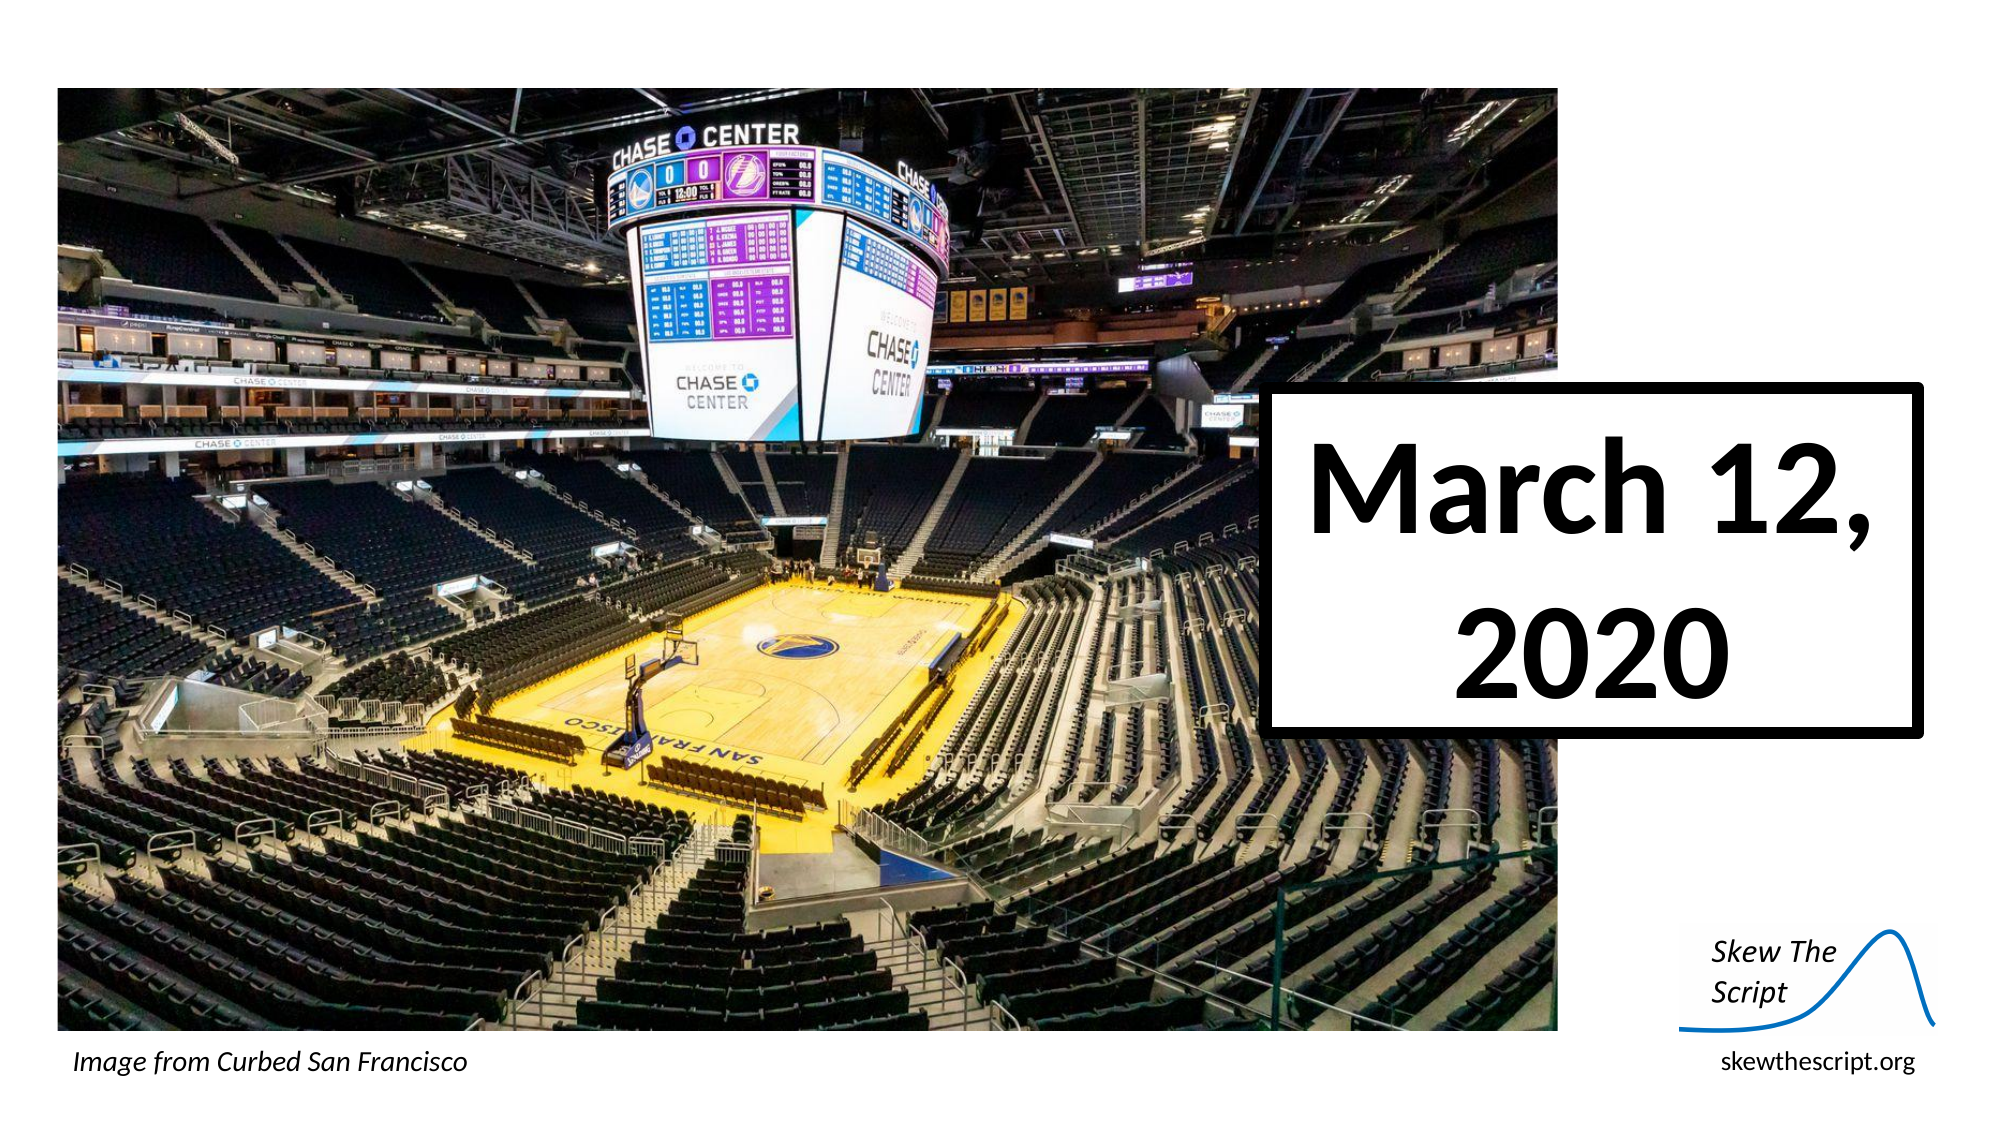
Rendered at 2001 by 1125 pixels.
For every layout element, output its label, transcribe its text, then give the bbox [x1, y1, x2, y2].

picture [1679, 923, 1938, 1036]
text_box Image from Curbed San Francisco [57, 1036, 808, 1085]
text_box March 12, 2020 [1562, 388, 1918, 734]
picture [57, 88, 1558, 1032]
